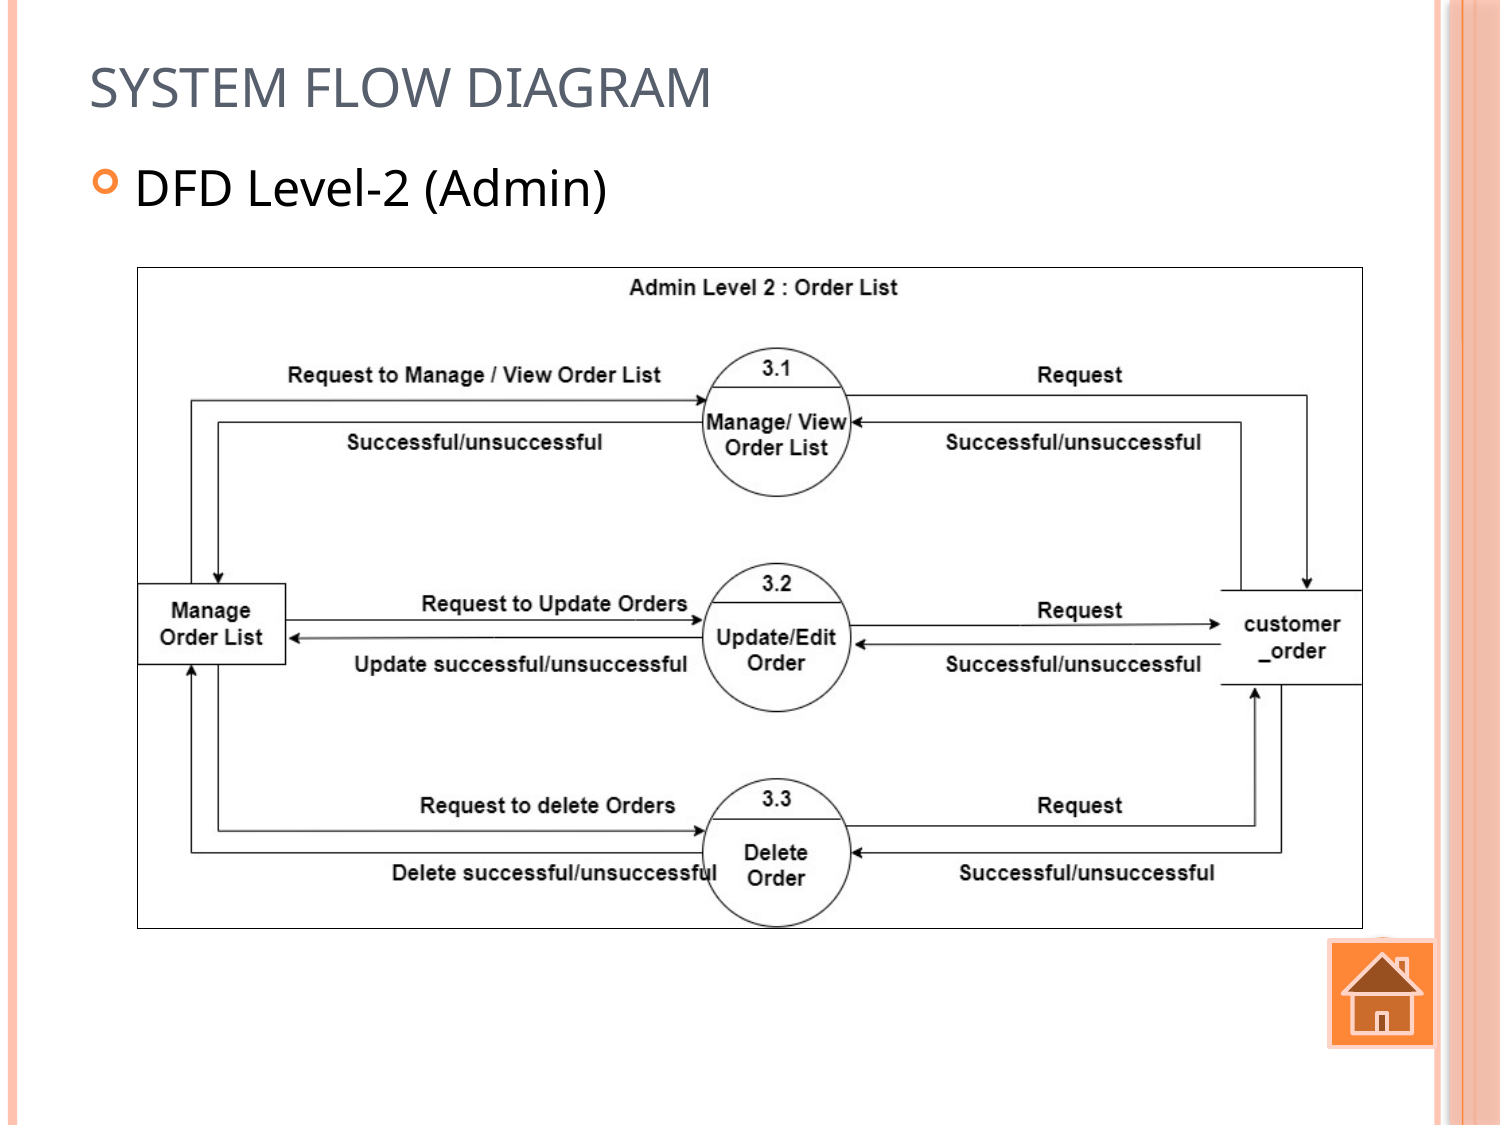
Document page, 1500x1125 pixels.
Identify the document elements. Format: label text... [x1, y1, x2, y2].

text_box [1327, 938, 1437, 1049]
picture [136, 266, 1363, 930]
list DFD Level-2 (Admin) [75, 149, 1300, 1062]
title System Flow Diagram [75, 45, 1300, 126]
